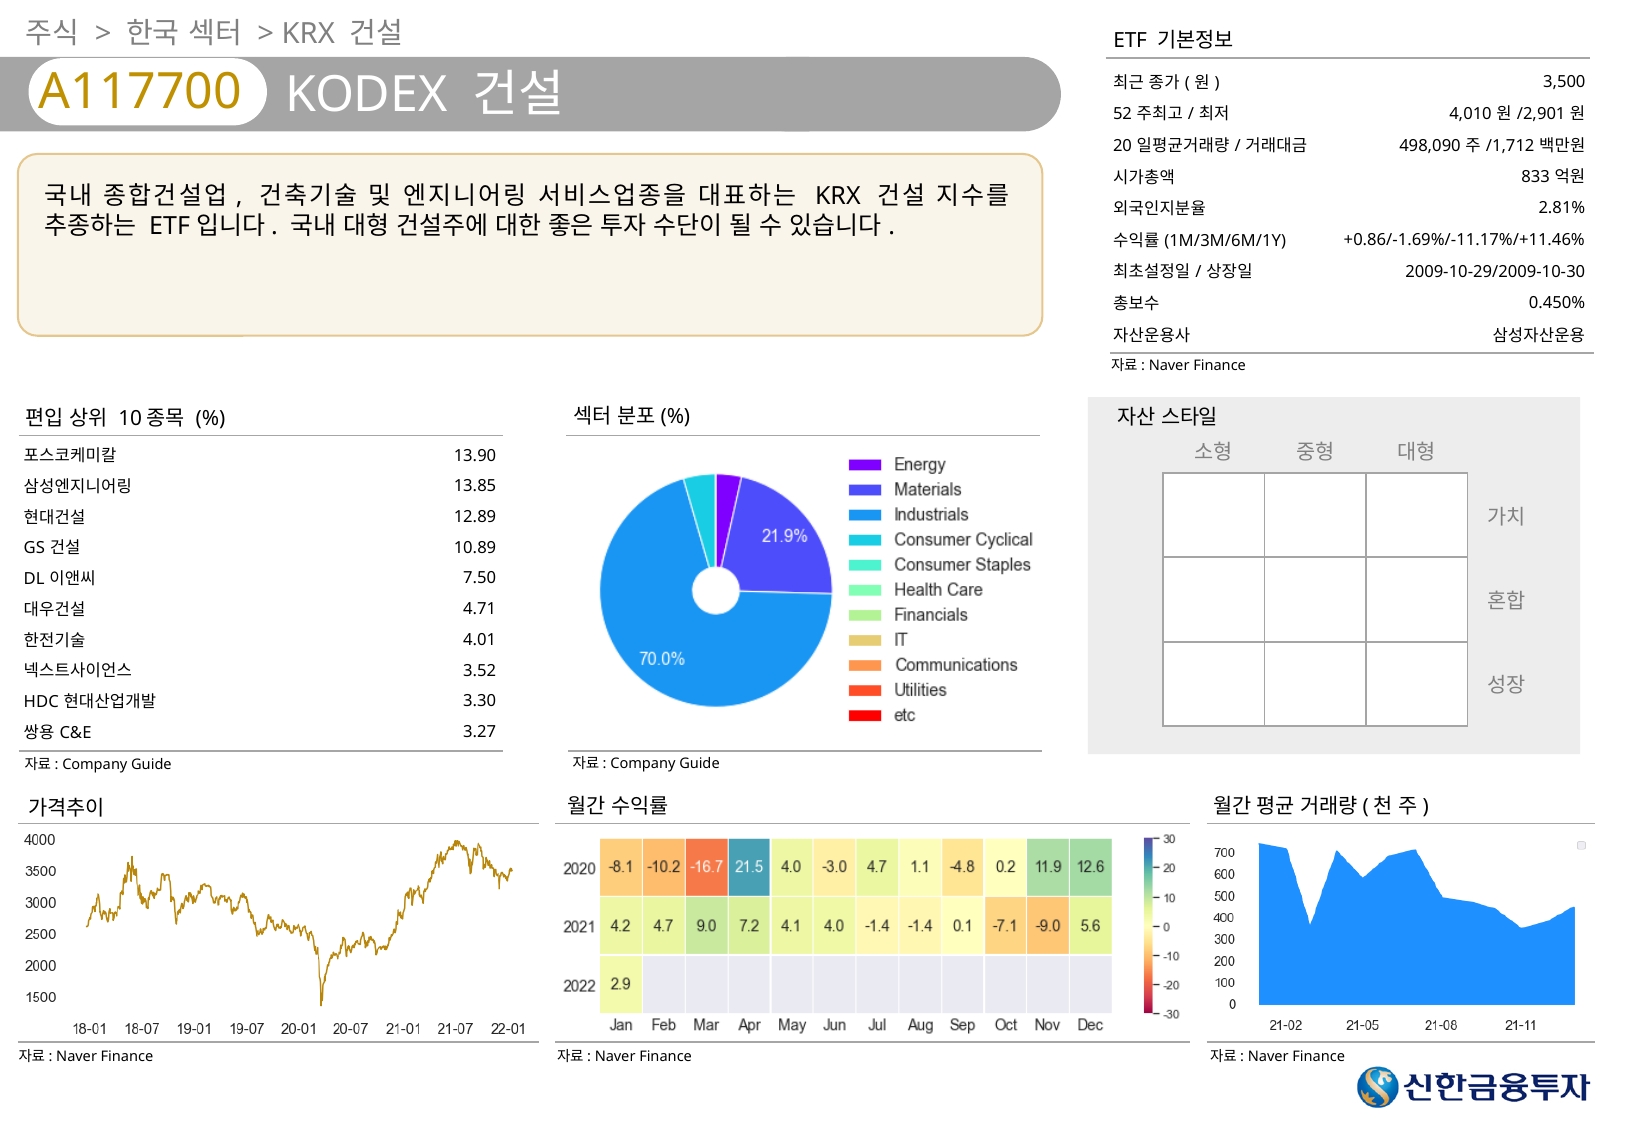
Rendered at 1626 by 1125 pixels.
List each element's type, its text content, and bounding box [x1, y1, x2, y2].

table_cell 쌍용C&E [19, 716, 419, 745]
table_cell 현대건설 [19, 501, 419, 530]
table_header 13.90 [420, 440, 501, 467]
table_cell 4.71 [420, 594, 501, 622]
picture [17, 830, 539, 1038]
table_cell 2.81% [1321, 192, 1591, 222]
table_cell 한전기술 [19, 624, 419, 653]
table_cell GS건설 [19, 532, 419, 561]
table_cell 833억원 [1321, 161, 1591, 191]
table_cell 0.450% [1321, 287, 1591, 317]
table_cell 자산운용사 [1108, 319, 1319, 349]
table_cell 20일평균거래량/거래대금 [1108, 129, 1319, 159]
list 월간 평균 거래량(천 주) [1207, 787, 1595, 824]
table_cell 수익률(1M/3M/6M/1Y) [1108, 224, 1319, 254]
picture [1355, 1064, 1593, 1110]
table_cell 넥스트사이언스 [19, 655, 419, 684]
table_cell 3.52 [420, 655, 501, 684]
table_header 포스코케미칼 [19, 440, 419, 467]
list A117700 [24, 59, 329, 119]
table_header 3,500 [1321, 66, 1591, 94]
table_cell 2009-10-29/2009-10-30 [1321, 256, 1591, 285]
table_cell 12.89 [420, 501, 501, 530]
table_cell 3.30 [420, 686, 501, 715]
table_cell 시가총액 [1108, 161, 1319, 191]
table_header 최근 종가(원) [1108, 66, 1319, 94]
table_cell 498,090주/1,712백만원 [1321, 129, 1591, 159]
table_cell 대우건설 [19, 594, 419, 622]
table_cell 3.27 [420, 716, 501, 745]
table_cell 삼성엔지니어링 [19, 473, 419, 500]
table_cell 7.50 [420, 563, 501, 592]
table_cell 삼성자산운용 [1321, 319, 1591, 349]
list 섹터 분포(%) [567, 397, 1043, 433]
table_cell +0.86/-1.69%/-11.17%/+11.46% [1321, 224, 1591, 254]
picture [1206, 830, 1595, 1038]
table_cell 최초설정일/상장일 [1108, 256, 1319, 285]
list 주식 > 한국 섹터 > KRX 건설 [10, 4, 1060, 59]
picture [567, 437, 1043, 745]
table_cell 10.89 [420, 532, 501, 561]
table_cell 외국인지분율 [1108, 192, 1319, 222]
table_cell 4.01 [420, 624, 501, 653]
picture [554, 830, 1188, 1038]
table_cell 13.85 [420, 473, 501, 500]
table_cell 52주최고/최저 [1108, 100, 1319, 127]
table_cell HDC현대산업개발 [19, 686, 419, 715]
table_cell 4,010원/2,901원 [1321, 100, 1591, 127]
table_cell 총보수 [1108, 287, 1319, 317]
list 국내 종합건설업, 건축기술 및 엔지니어링 서비스업종을 대표하는 KRX 건설 지수를 추종하는 ETF입니다. 국내 대형 건설주에 대한 좋은 투자 수단이 될 수 있습니다. [29, 165, 1026, 325]
list KODEX 건설 [269, 60, 1345, 122]
table_cell DL이앤씨 [19, 563, 419, 592]
